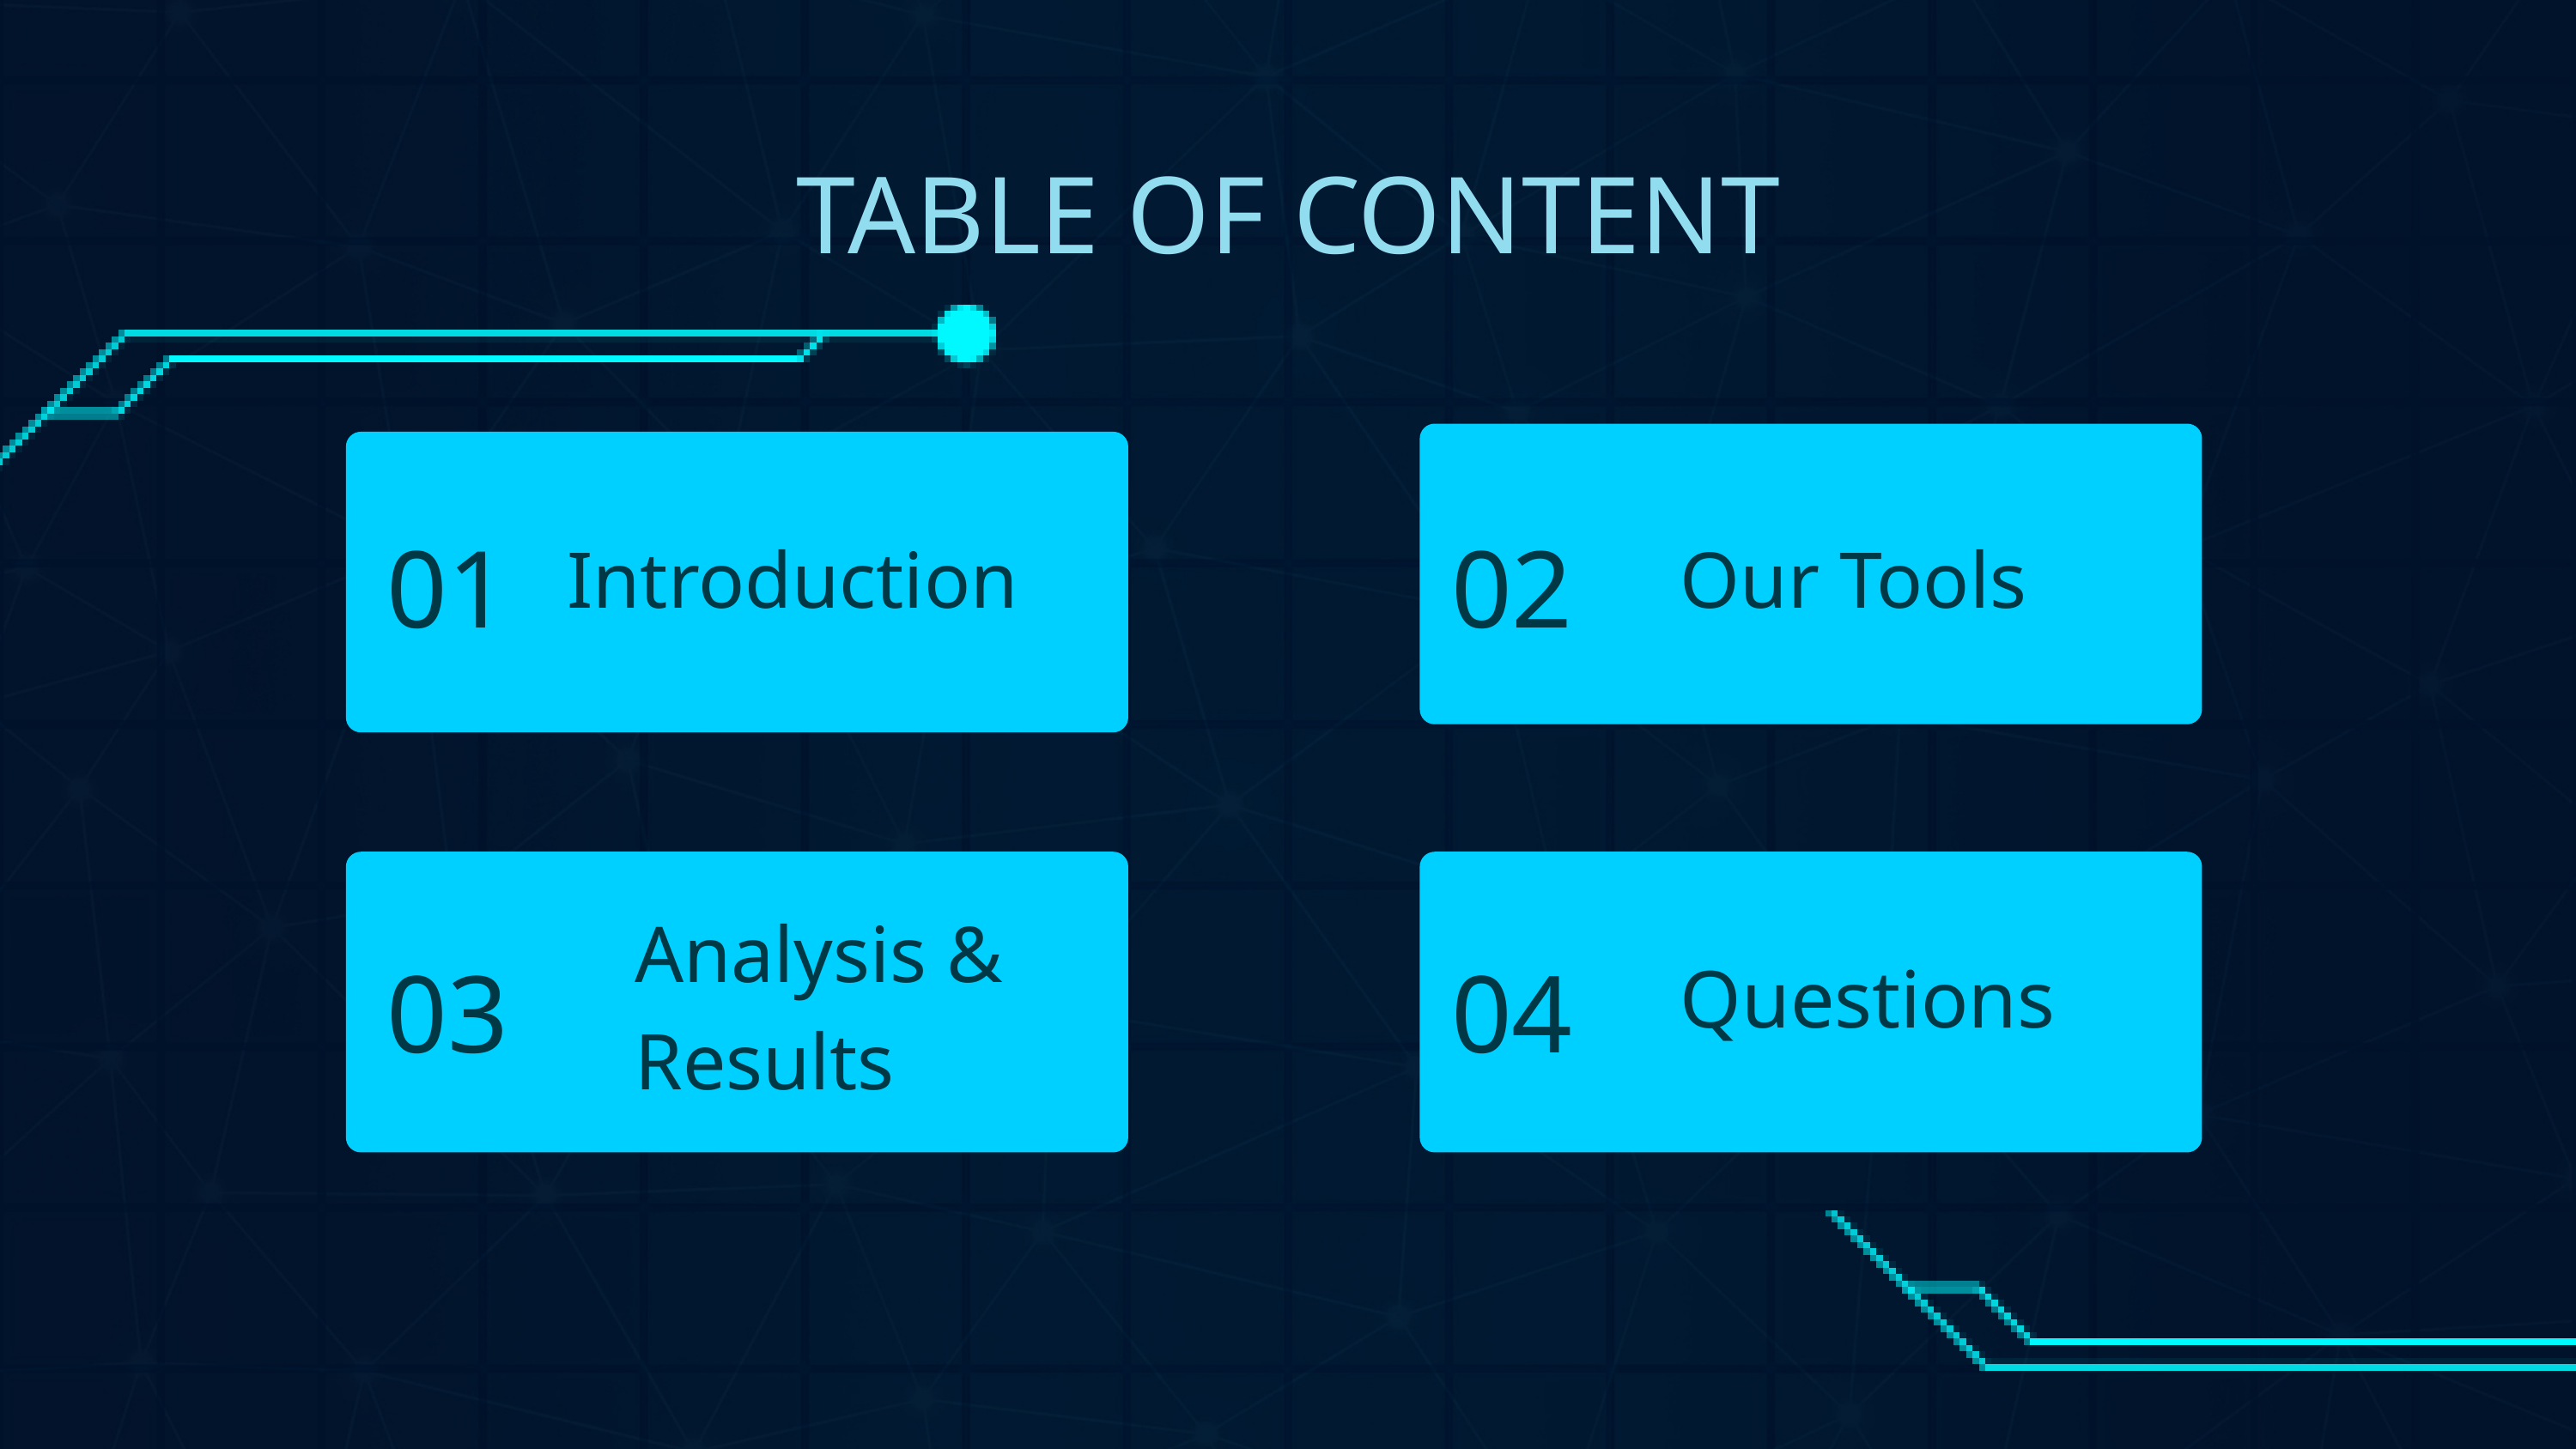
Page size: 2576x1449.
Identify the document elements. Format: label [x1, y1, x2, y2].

text_box [1419, 423, 2202, 724]
text_box [345, 431, 1129, 733]
picture [0, 0, 2576, 1449]
text_box [345, 851, 1129, 1153]
text_box [1419, 851, 2202, 1153]
